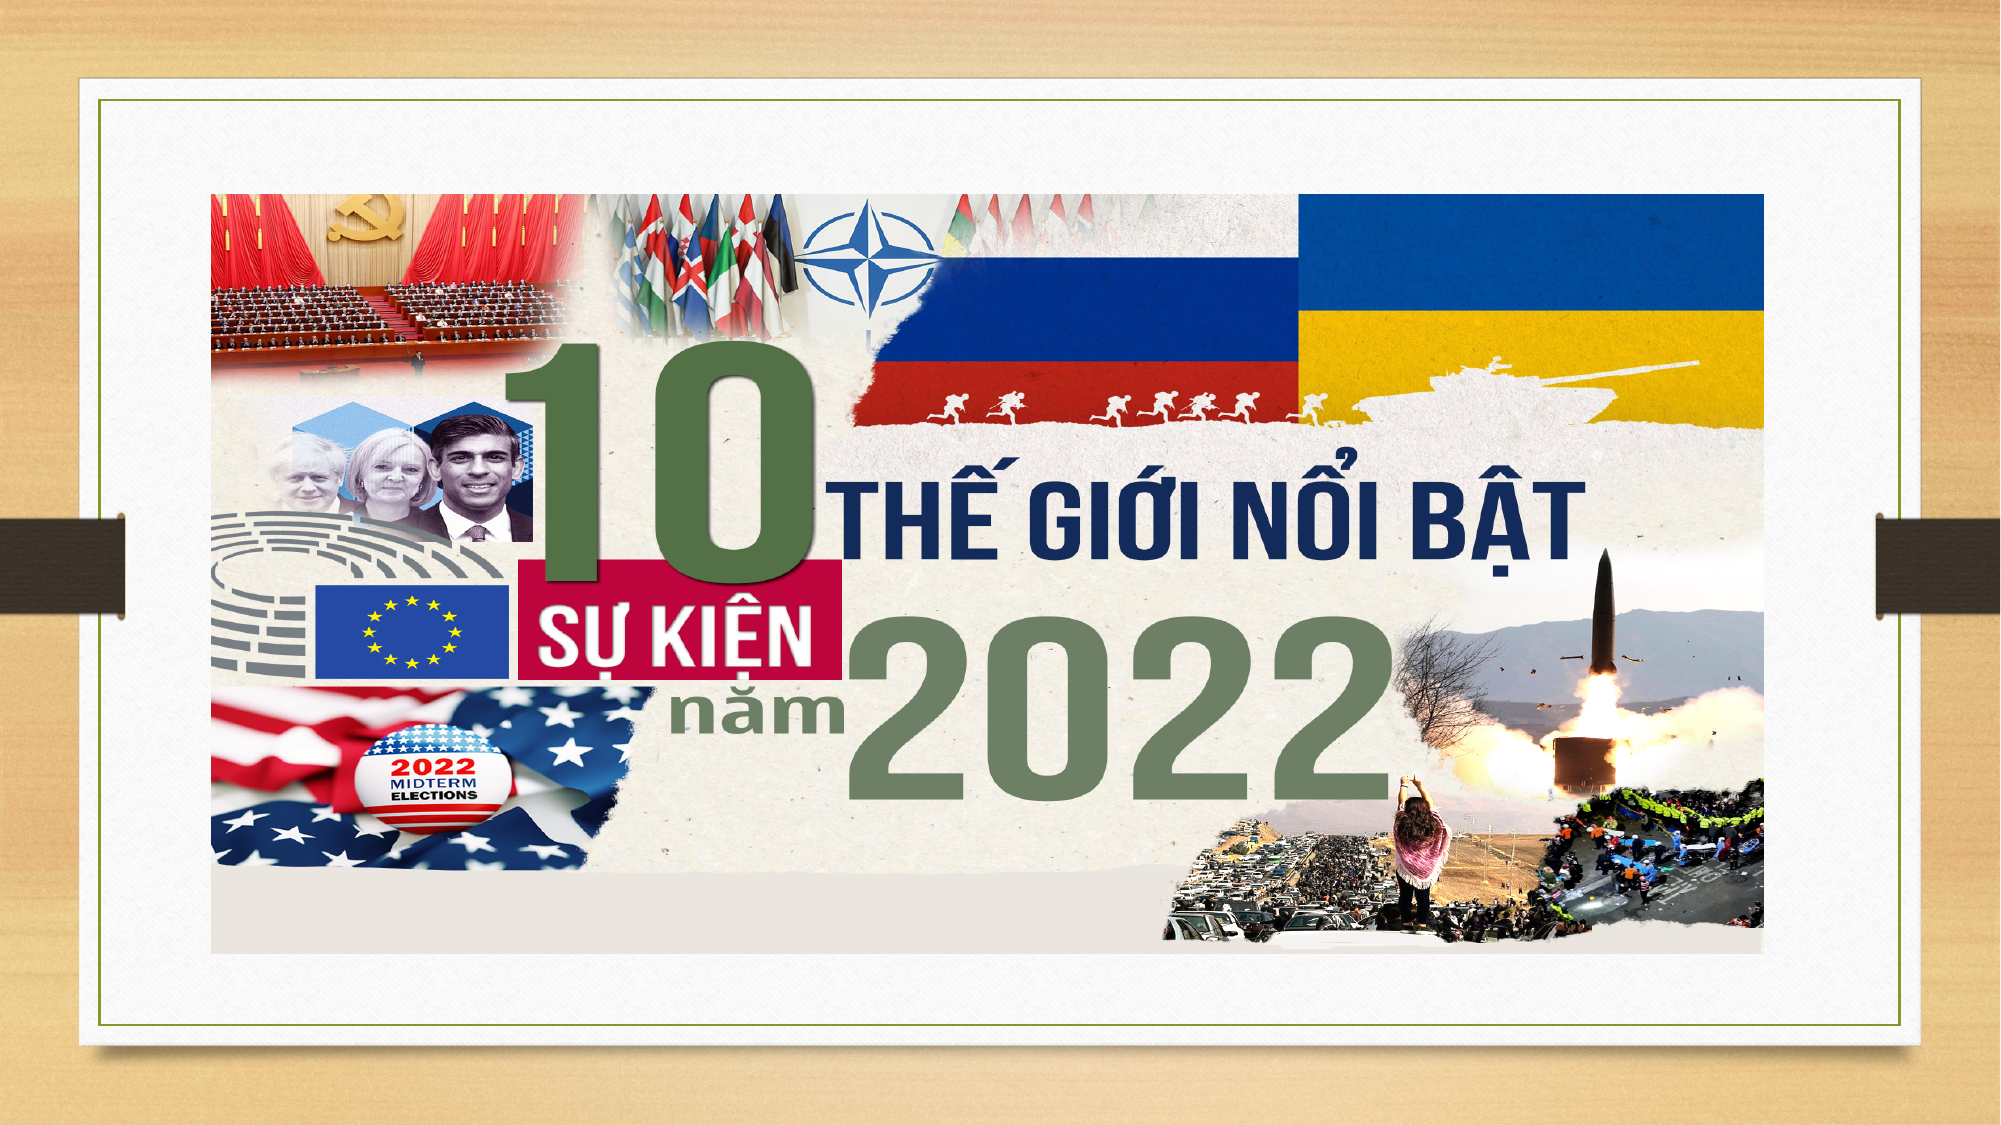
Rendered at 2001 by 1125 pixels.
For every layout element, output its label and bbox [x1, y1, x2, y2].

picture [0, 0, 2001, 1125]
list [211, 604, 1764, 954]
list [211, 194, 1764, 521]
